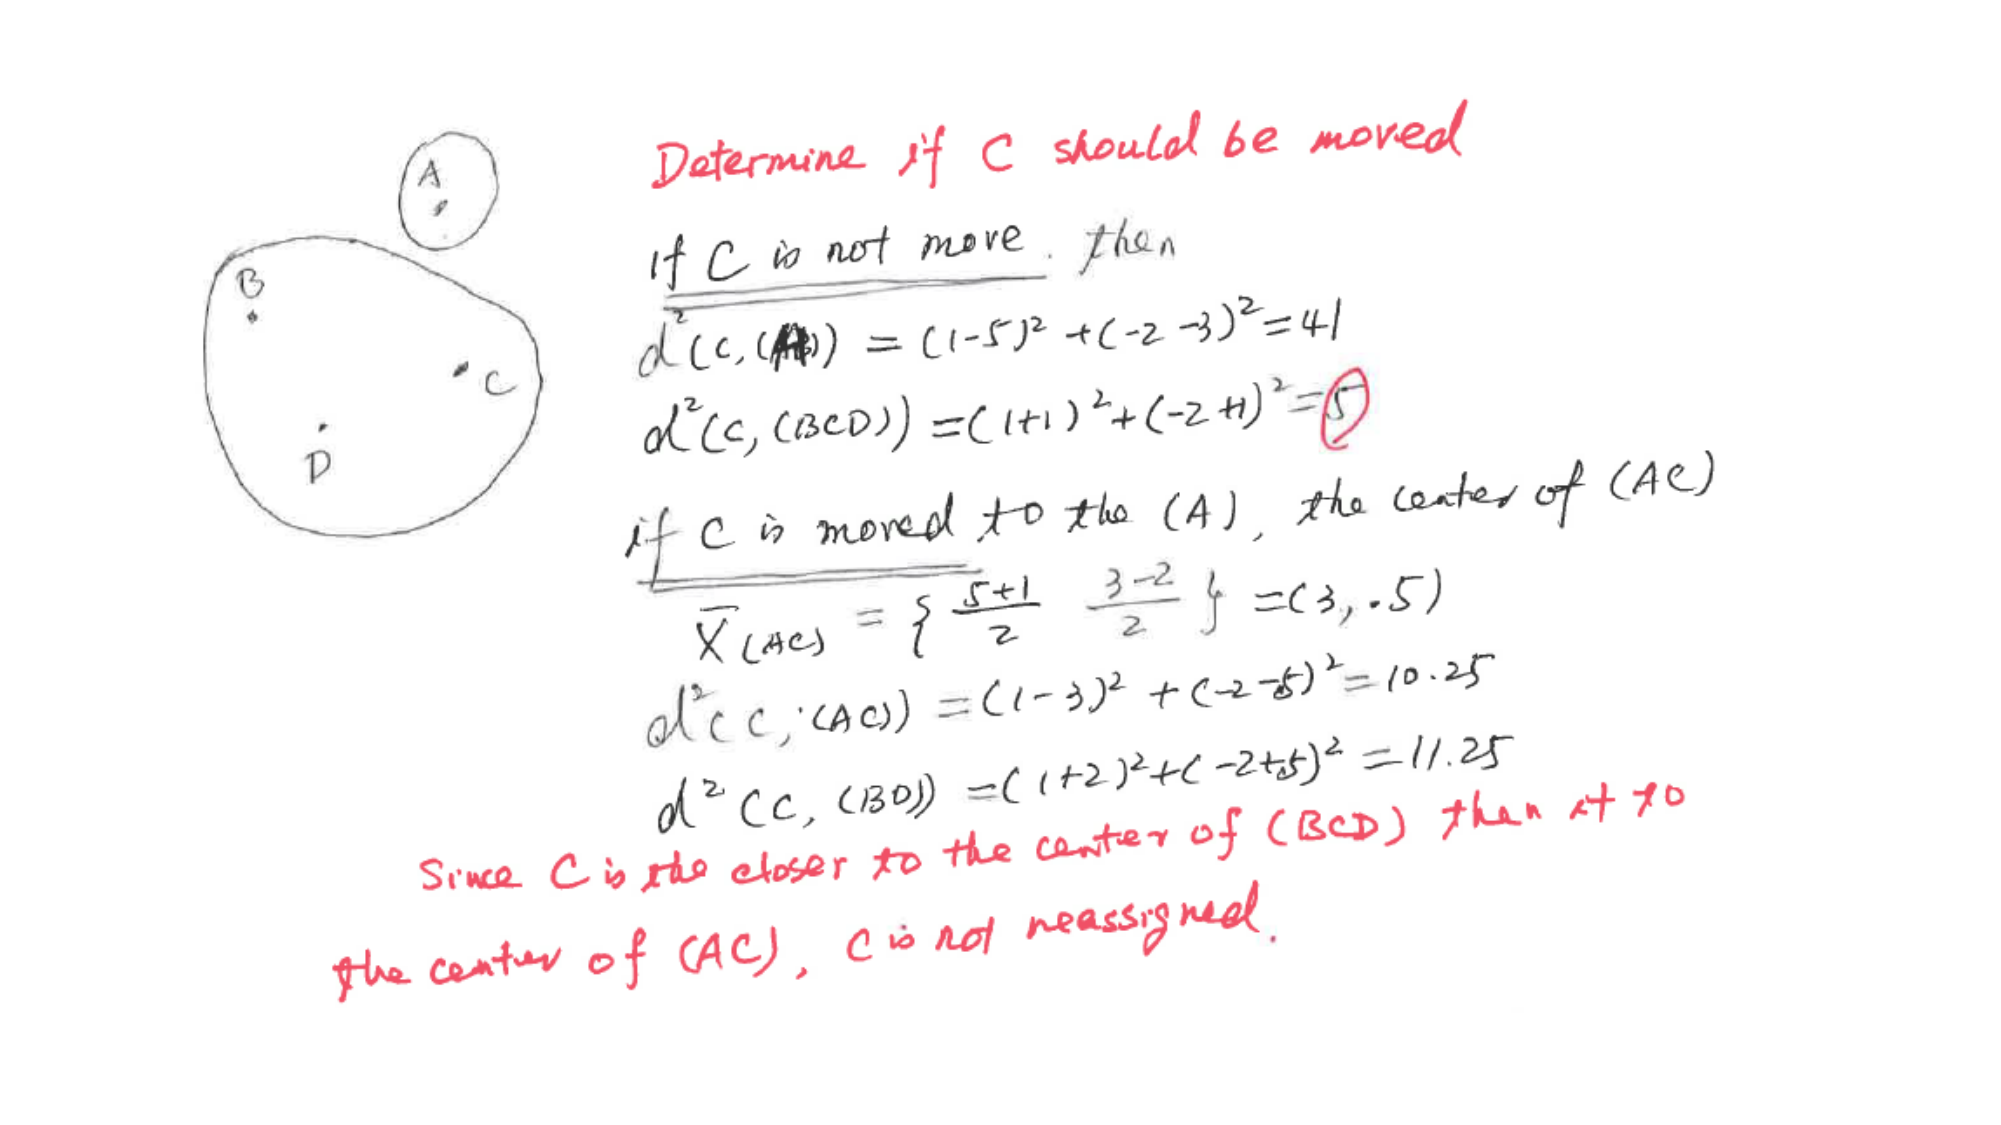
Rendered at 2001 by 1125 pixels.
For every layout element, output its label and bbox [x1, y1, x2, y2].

picture [195, 86, 1734, 1013]
